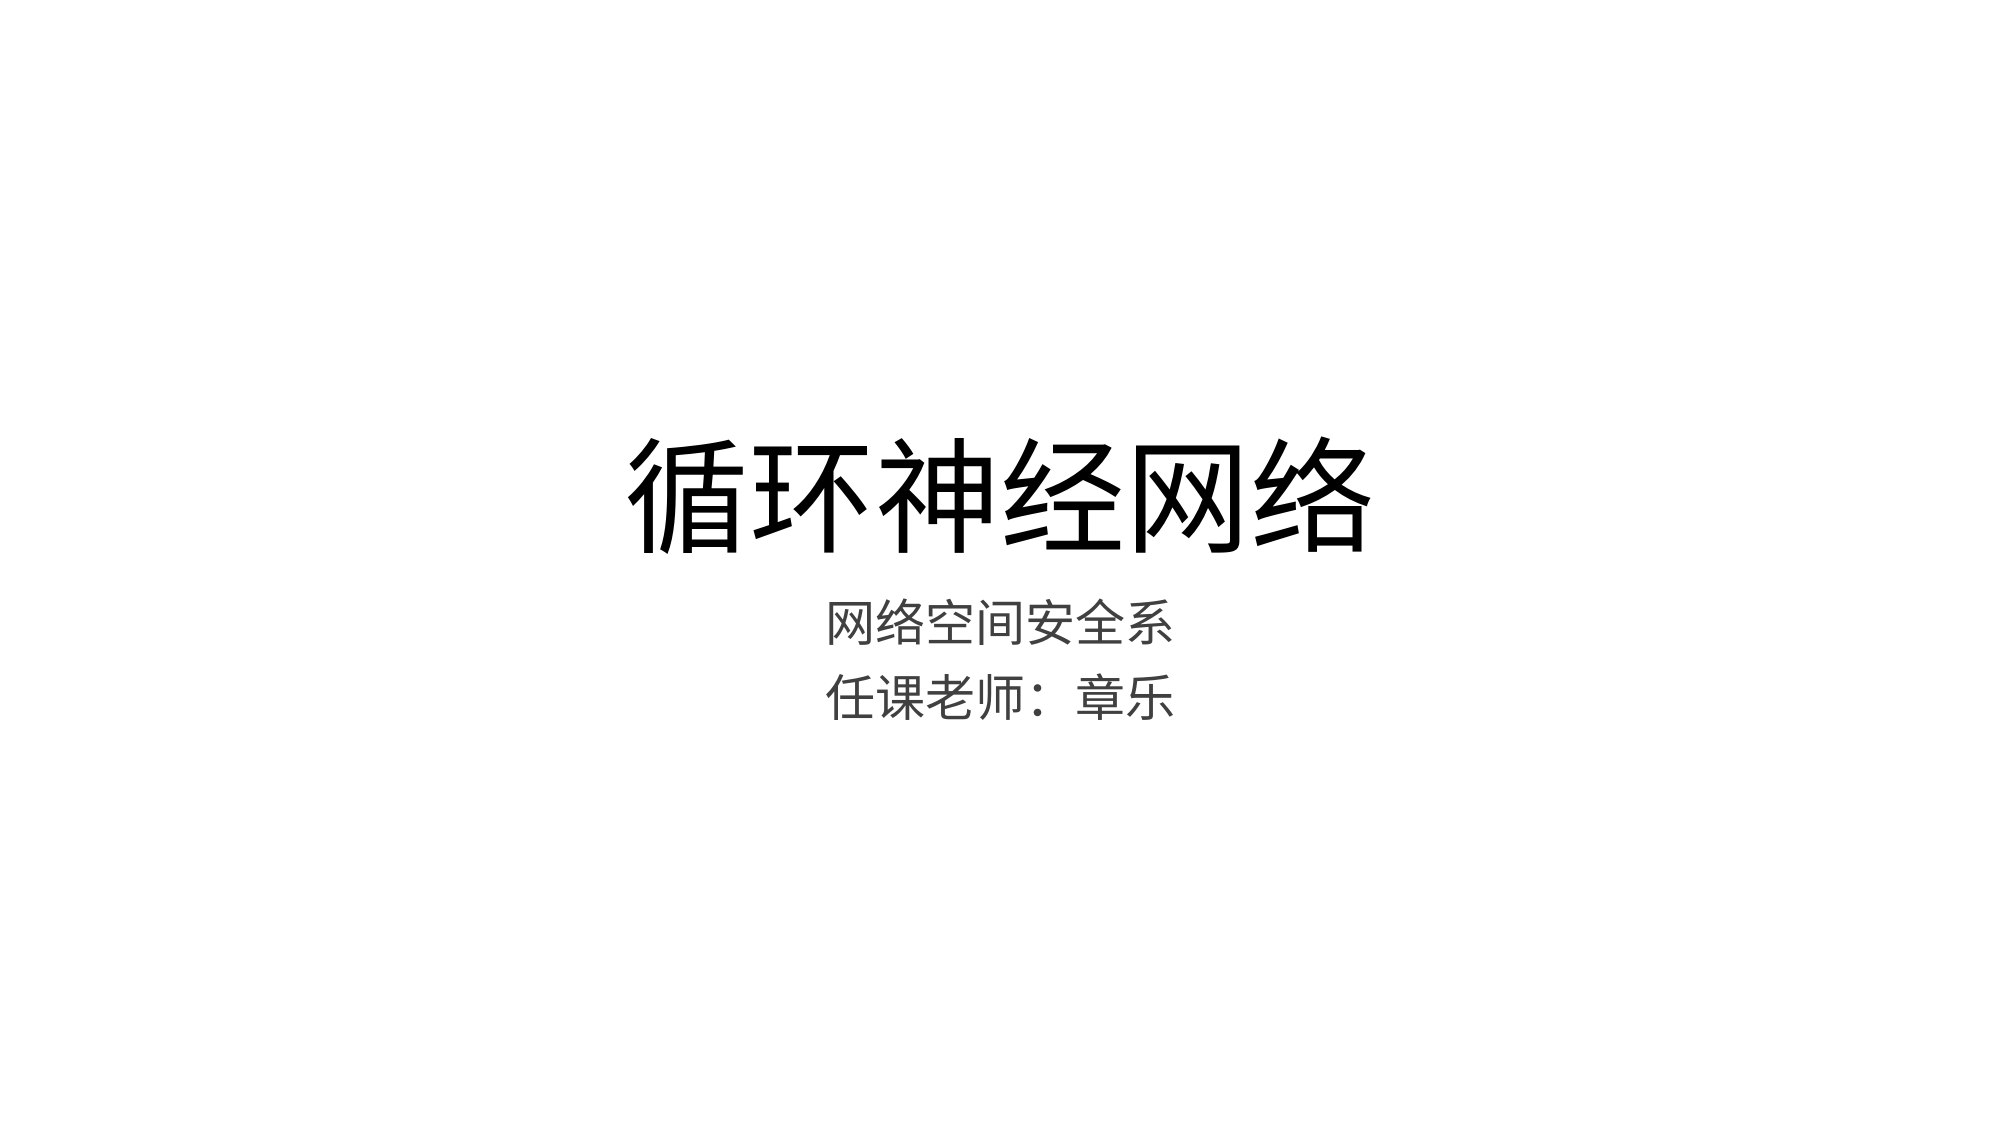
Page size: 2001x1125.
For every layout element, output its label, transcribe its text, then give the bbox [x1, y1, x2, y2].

subtitle 网络空间安全系 任课老师：章乐 [249, 590, 1750, 863]
title 循环神经网络 [249, 217, 1750, 576]
